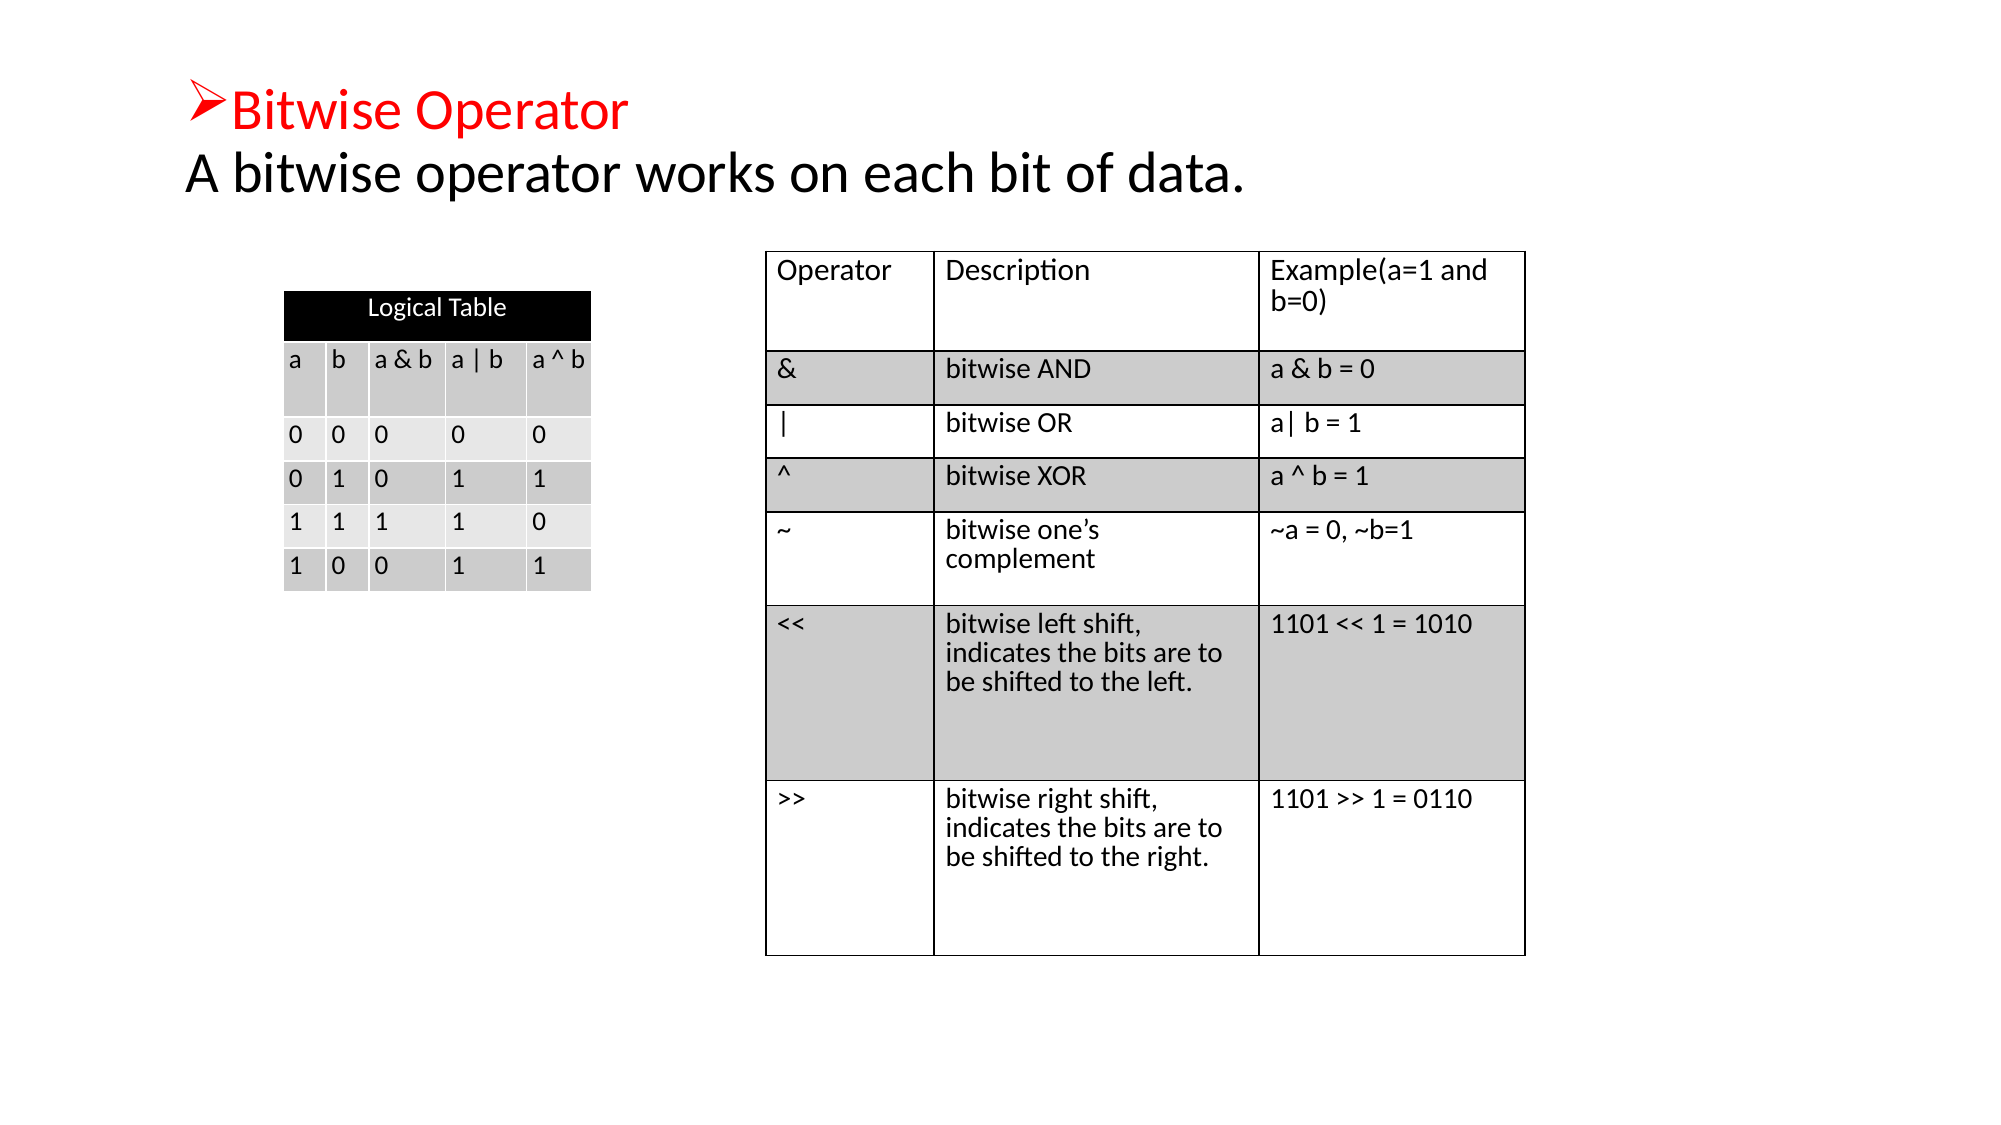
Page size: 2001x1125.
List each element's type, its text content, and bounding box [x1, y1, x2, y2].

table_cell bitwise right shift, indicates the bits are to be shifted to the right. [935, 781, 1258, 955]
list Bitwise Operator A bitwise operator works on each bit of data. [170, 71, 1507, 754]
table_cell a ^ b = 1 [1260, 459, 1524, 511]
table_cell a & b [370, 343, 445, 416]
table_cell bitwise XOR [935, 459, 1258, 511]
table_cell a ^ b [527, 343, 591, 416]
table_cell 0 [327, 418, 368, 460]
table_cell bitwise OR [935, 406, 1258, 457]
table_cell 0 [327, 549, 368, 591]
table_cell 0 [284, 462, 325, 504]
table_cell 1101 >> 1 = 0110 [1260, 781, 1524, 955]
table_header Description [935, 252, 1258, 350]
table_cell 0 [527, 505, 591, 547]
table_header Logical Table [284, 291, 591, 341]
table_cell 1 [446, 462, 526, 504]
table_cell a| b = 1 [1260, 406, 1524, 457]
table_cell 1 [527, 462, 591, 504]
table_cell a & b = 0 [1260, 352, 1524, 404]
table_cell ^ [767, 459, 933, 511]
table_cell 0 [370, 418, 445, 460]
table_header Example(a=1 and b=0) [1260, 252, 1524, 350]
table_cell 1 [446, 505, 526, 547]
table_cell ~ [767, 513, 933, 605]
table_cell | [767, 406, 933, 457]
table_cell << [767, 606, 933, 780]
table_cell & [767, 352, 933, 404]
table_cell 1 [284, 505, 325, 547]
table_cell 0 [284, 418, 325, 460]
table_cell 1 [527, 549, 591, 591]
table_cell a | b [446, 343, 526, 416]
table_cell >> [767, 781, 933, 955]
table_cell 0 [370, 462, 445, 504]
table_cell 1 [370, 505, 445, 547]
table_header Operator [767, 252, 933, 350]
table_cell 1 [284, 549, 325, 591]
table_cell 1101 << 1 = 1010 [1260, 606, 1524, 780]
table_cell 1 [327, 505, 368, 547]
table_cell a [284, 343, 325, 416]
table_cell bitwise AND [935, 352, 1258, 404]
table_cell bitwise one’s complement [935, 513, 1258, 605]
table_cell bitwise left shift, indicates the bits are to be shifted to the left. [935, 606, 1258, 780]
table_cell 1 [446, 549, 526, 591]
table_cell 0 [370, 549, 445, 591]
table_cell 0 [446, 418, 526, 460]
table_cell 0 [527, 418, 591, 460]
table_cell b [327, 343, 368, 416]
table_cell 1 [327, 462, 368, 504]
table_cell ~a = 0, ~b=1 [1260, 513, 1524, 605]
